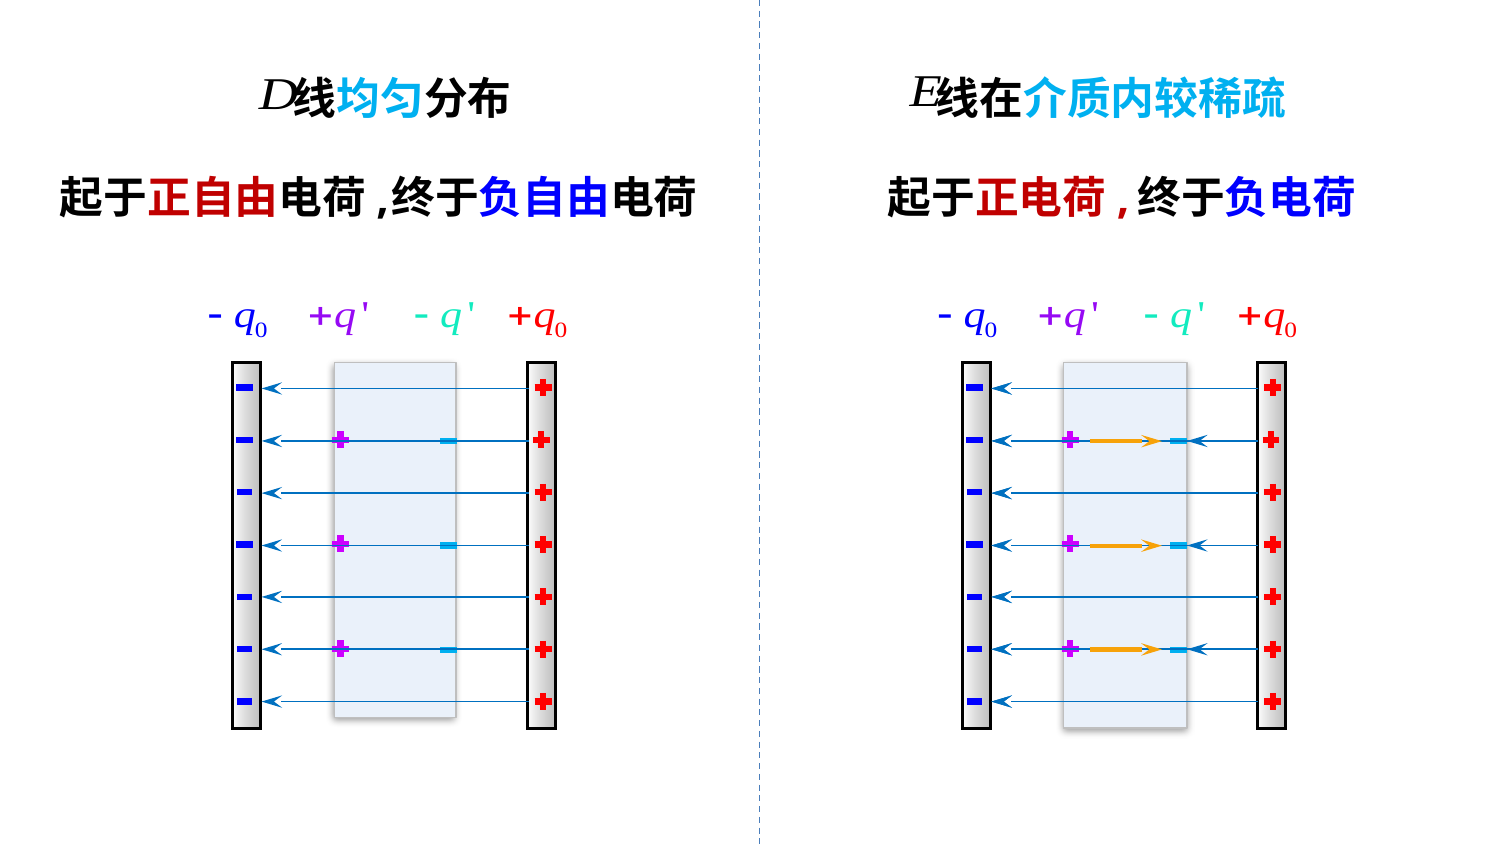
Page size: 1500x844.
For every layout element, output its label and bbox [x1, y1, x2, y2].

text_box [44, 53, 755, 232]
text_box [930, 289, 1304, 729]
text_box [200, 289, 575, 729]
text_box [261, 388, 529, 702]
text_box [991, 388, 1259, 702]
text_box [1089, 440, 1163, 650]
text_box [872, 53, 1491, 232]
